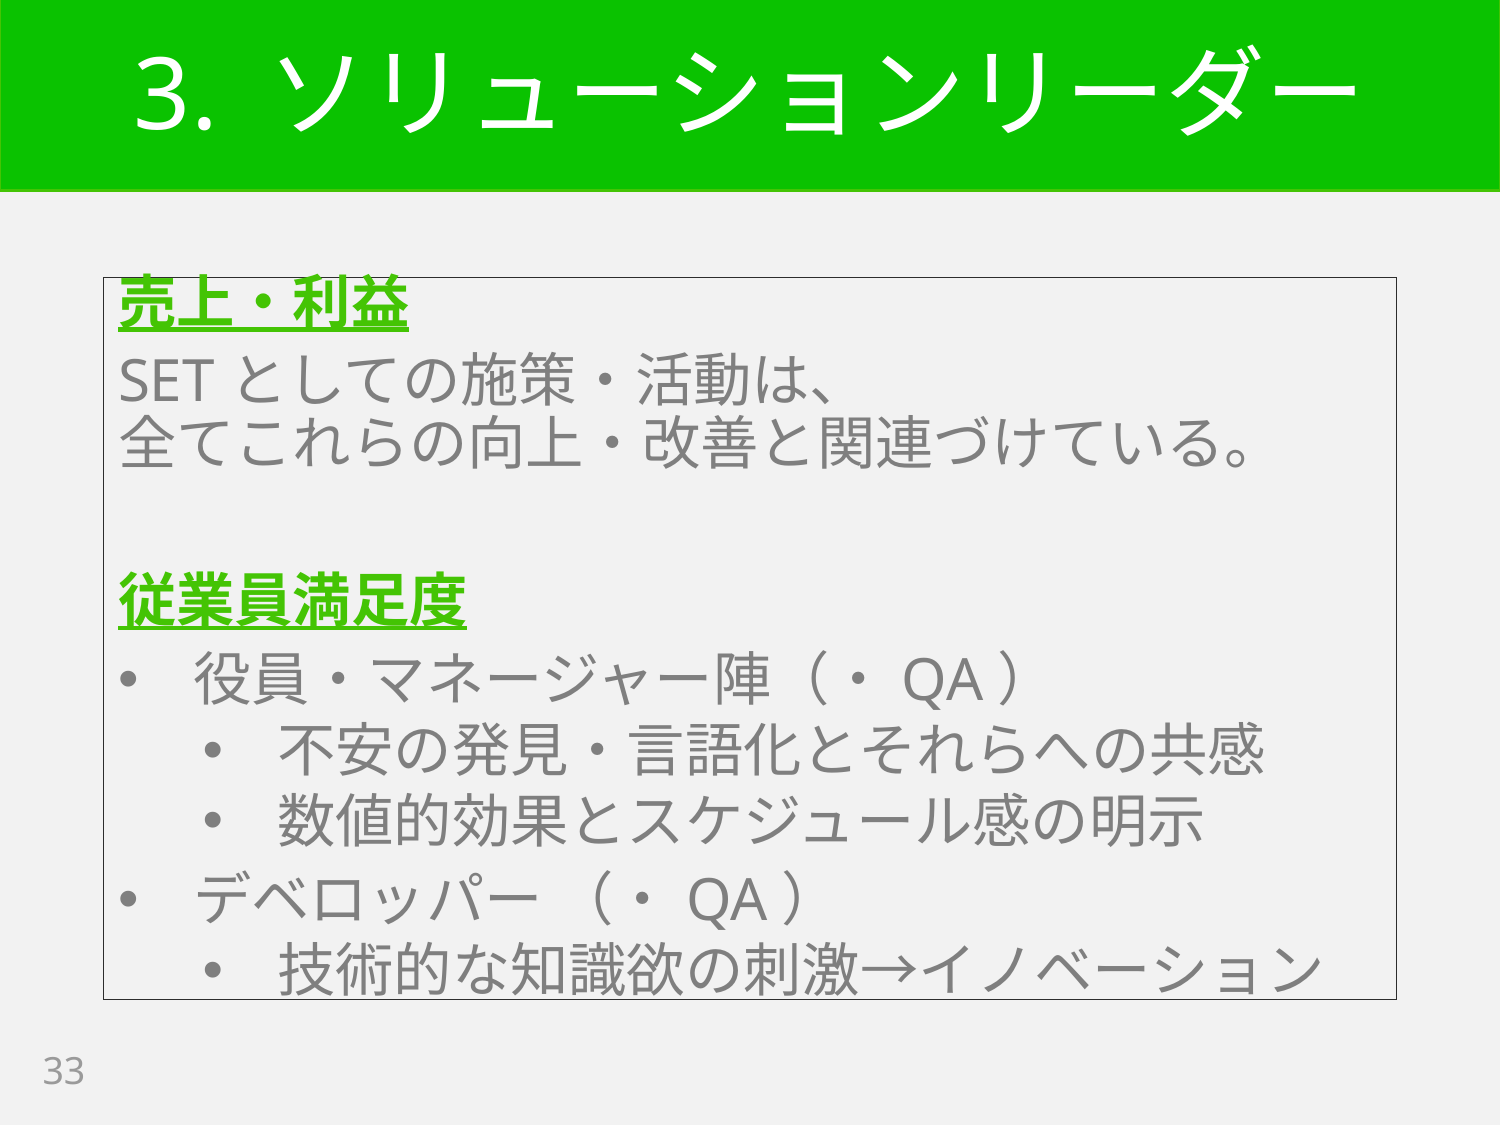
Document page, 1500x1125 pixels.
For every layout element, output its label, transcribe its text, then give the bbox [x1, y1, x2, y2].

list 売上・利益 SETとしての施策・活動は、 全てこれらの向上・改善と関連づけている。 従業員満足度 役員・マネージャー陣（・QA） 不安の発見・言語化とそれらへの共感 数値的効果とスケジュール感の明示 デベロッパー （・QA） 技術的な知識欲の刺激→イノベーション [103, 277, 1397, 1000]
slide_number 33 [27, 1042, 146, 1102]
title 3. ソリューションリーダー [0, 53, 1500, 140]
